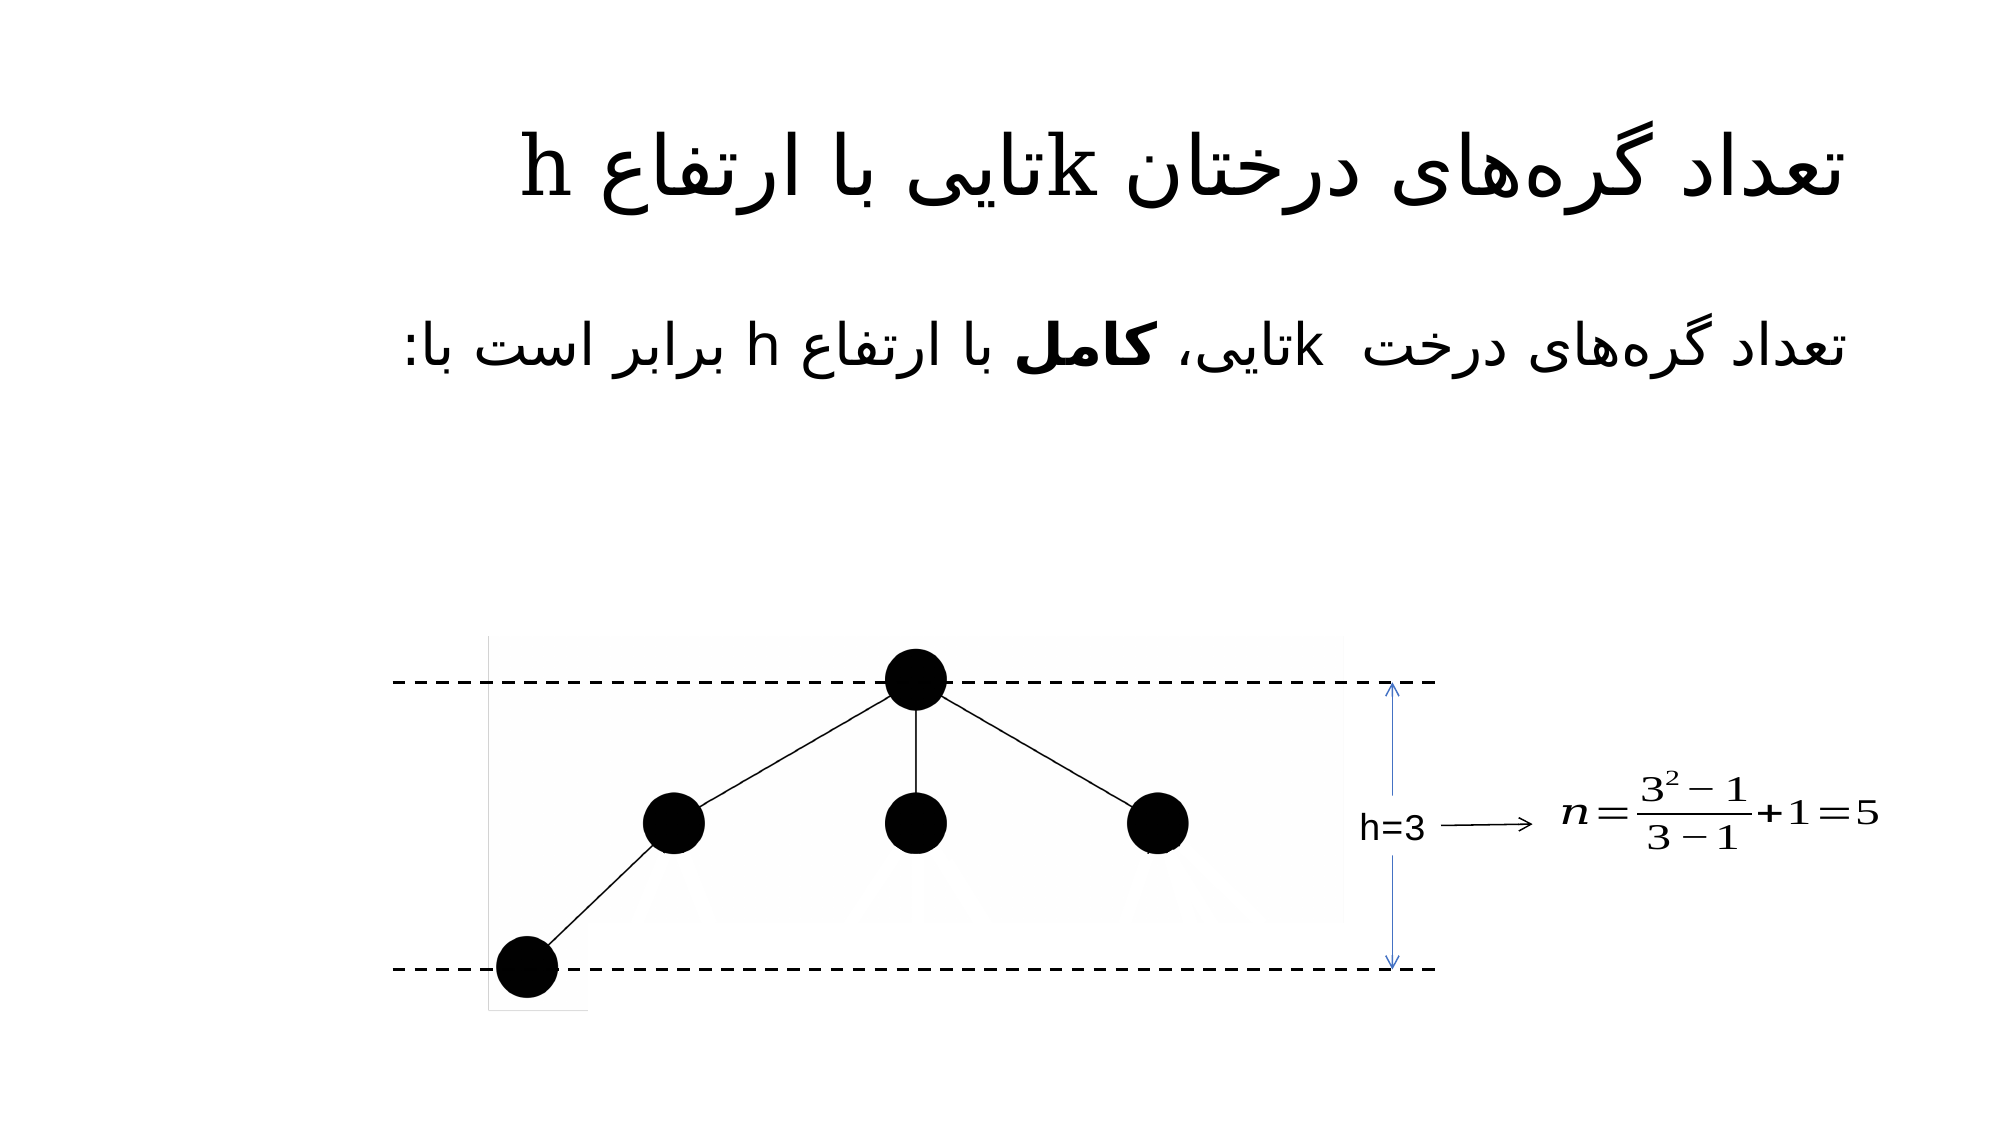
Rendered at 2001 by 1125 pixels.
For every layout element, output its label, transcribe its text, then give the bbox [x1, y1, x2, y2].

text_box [488, 636, 1347, 682]
text_box h=3 [1393, 795, 1442, 856]
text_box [488, 683, 1347, 969]
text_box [488, 970, 1347, 1012]
text_box h=3 [1347, 795, 1392, 856]
title تعداد گره‌های درختان kتایی با ارتفاع h [137, 59, 1863, 278]
